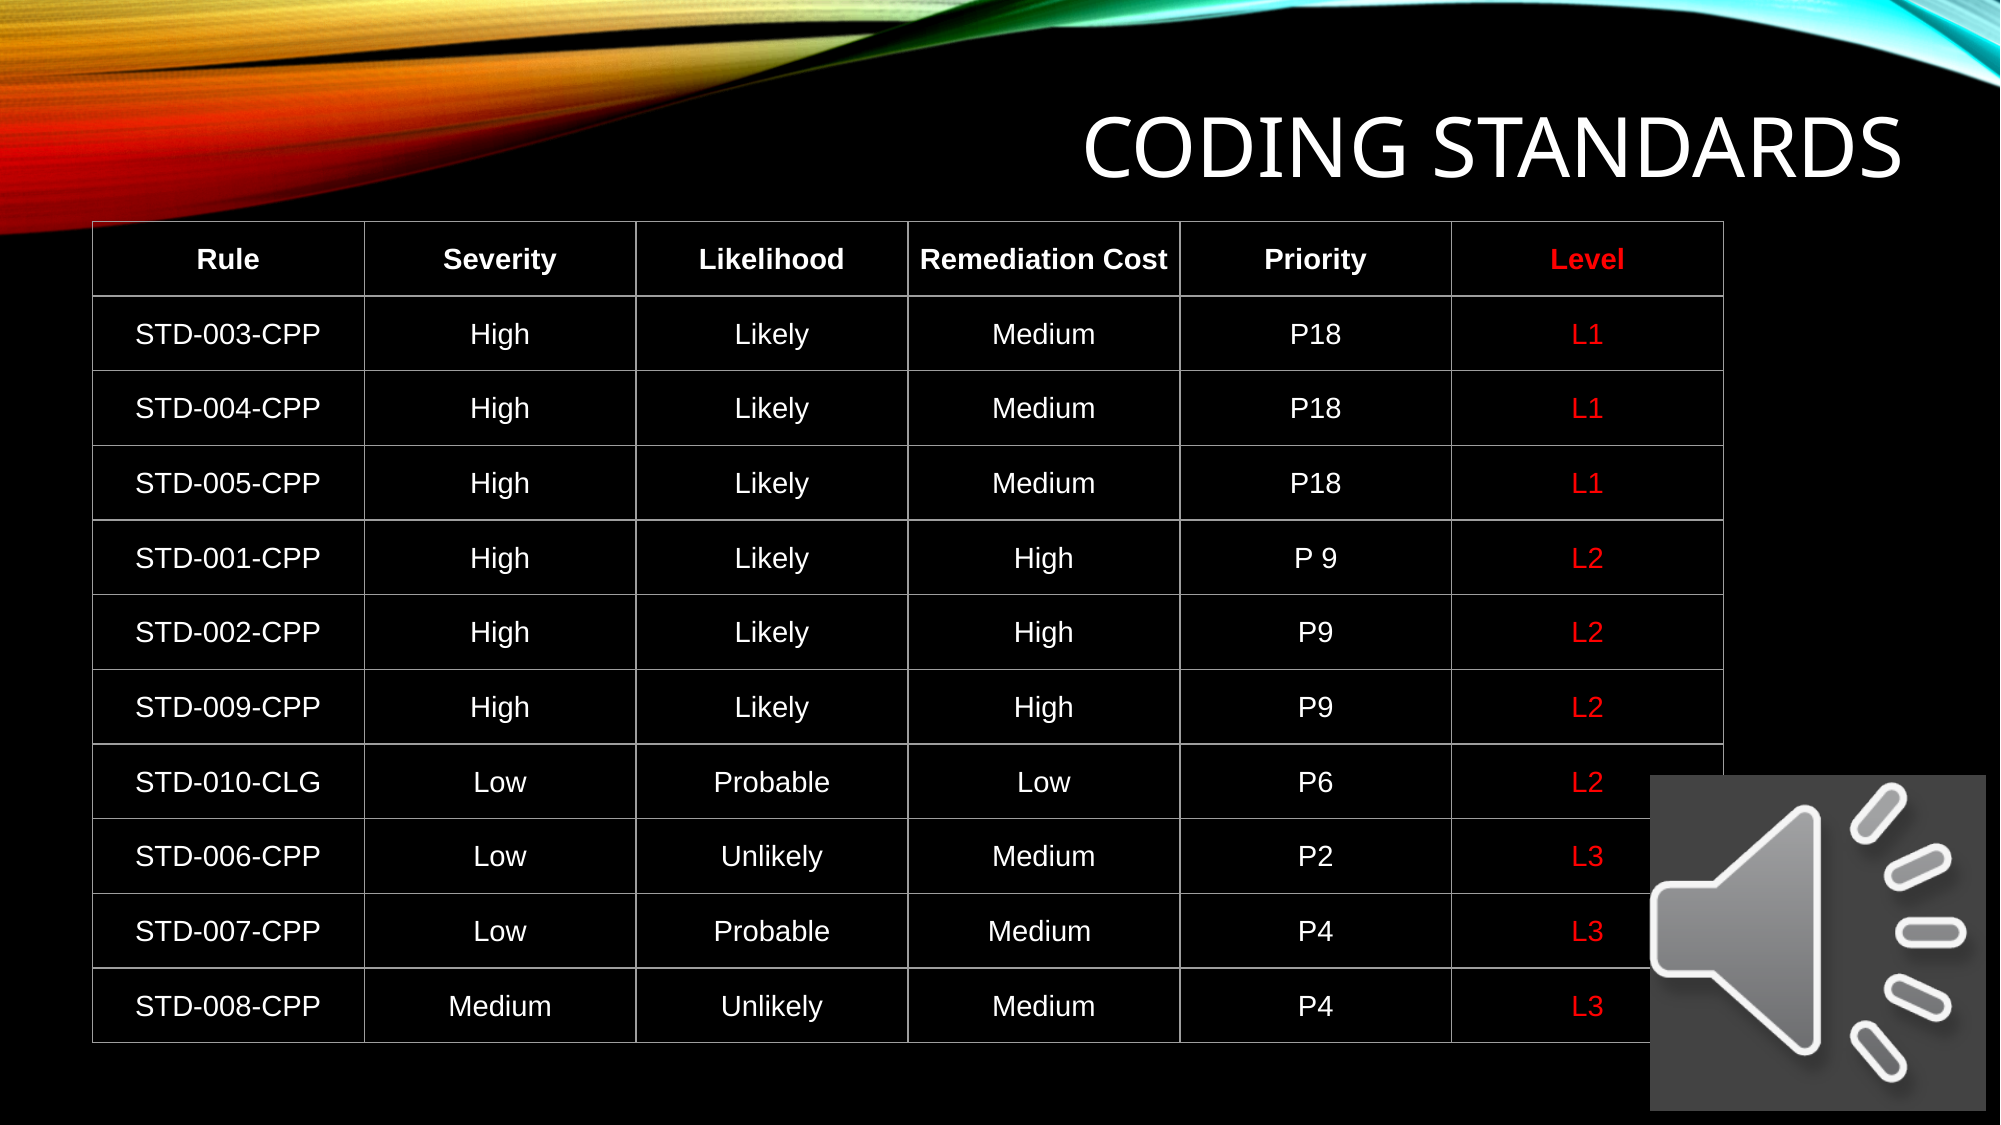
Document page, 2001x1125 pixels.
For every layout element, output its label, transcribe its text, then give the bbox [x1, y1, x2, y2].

table_cell Likely [637, 297, 907, 370]
table_cell Low [909, 745, 1179, 818]
table_cell Medium [909, 969, 1179, 1042]
table_cell STD-004-CPP [93, 371, 364, 445]
table_cell STD-010-CLG [93, 745, 364, 818]
table_cell Likely [637, 371, 907, 445]
table_cell P18 [1181, 297, 1451, 370]
table_cell Likely [637, 446, 907, 519]
table_cell High [909, 595, 1179, 669]
table_cell Likely [637, 595, 907, 669]
table_cell L3 [1452, 894, 1643, 967]
table_cell High [365, 670, 635, 743]
table_cell High [365, 371, 635, 445]
table_cell Medium [909, 894, 1179, 967]
table_cell STD-009-CPP [93, 670, 364, 743]
table_cell P 9 [1181, 521, 1451, 594]
table_cell L2 [1452, 745, 1723, 818]
table_cell STD-002-CPP [93, 595, 364, 669]
table_cell Medium [909, 371, 1179, 445]
table_cell STD-001-CPP [93, 521, 364, 594]
table_cell Unlikely [637, 969, 907, 1042]
table_cell P9 [1181, 670, 1451, 743]
table_cell Likely [637, 521, 907, 594]
table_cell STD-006-CPP [93, 819, 364, 893]
table_cell Likely [637, 670, 907, 743]
table_cell Medium [909, 446, 1179, 519]
table_cell P18 [1181, 446, 1451, 519]
table_cell STD-007-CPP [93, 894, 364, 967]
table_cell Medium [909, 819, 1179, 893]
table_cell Low [365, 894, 635, 967]
table_cell Probable [637, 894, 907, 967]
table_cell L1 [1452, 446, 1723, 519]
table_cell P9 [1181, 595, 1451, 669]
table_cell L1 [1452, 297, 1723, 370]
table_cell STD-008-CPP [93, 969, 364, 1042]
table_cell High [365, 446, 635, 519]
table_cell High [365, 297, 635, 370]
table_cell Medium [365, 969, 635, 1042]
picture [1648, 773, 1987, 1112]
table_cell Unlikely [637, 819, 907, 893]
table_cell Low [365, 745, 635, 818]
table_cell High [909, 670, 1179, 743]
table_cell High [909, 521, 1179, 594]
title CODING STANDARDS [507, 43, 1920, 257]
table_cell L1 [1452, 371, 1723, 445]
table_cell P18 [1181, 371, 1451, 445]
picture [0, 0, 2000, 237]
table_cell Probable [637, 745, 907, 818]
table_cell Low [365, 819, 635, 893]
table_cell L3 [1452, 969, 1643, 1042]
table_cell High [365, 595, 635, 669]
table_cell L2 [1452, 595, 1723, 669]
table_cell STD-003-CPP [93, 297, 364, 370]
table_header Likelihood [637, 222, 907, 295]
table_header Level [1452, 222, 1723, 295]
table_cell P2 [1181, 819, 1451, 893]
table_cell STD-005-CPP [93, 446, 364, 519]
table_cell L2 [1452, 670, 1723, 743]
table_header Remediation Cost [909, 222, 1179, 295]
table_cell P4 [1181, 894, 1451, 967]
table_cell P6 [1181, 745, 1451, 818]
table_cell L3 [1452, 819, 1643, 893]
table_cell P4 [1181, 969, 1451, 1042]
table_cell Medium [909, 297, 1179, 370]
table_header Priority [1181, 222, 1451, 295]
table_cell High [365, 521, 635, 594]
table_cell L2 [1452, 521, 1723, 594]
table_header Rule [93, 222, 364, 295]
table_header Severity [365, 222, 635, 295]
